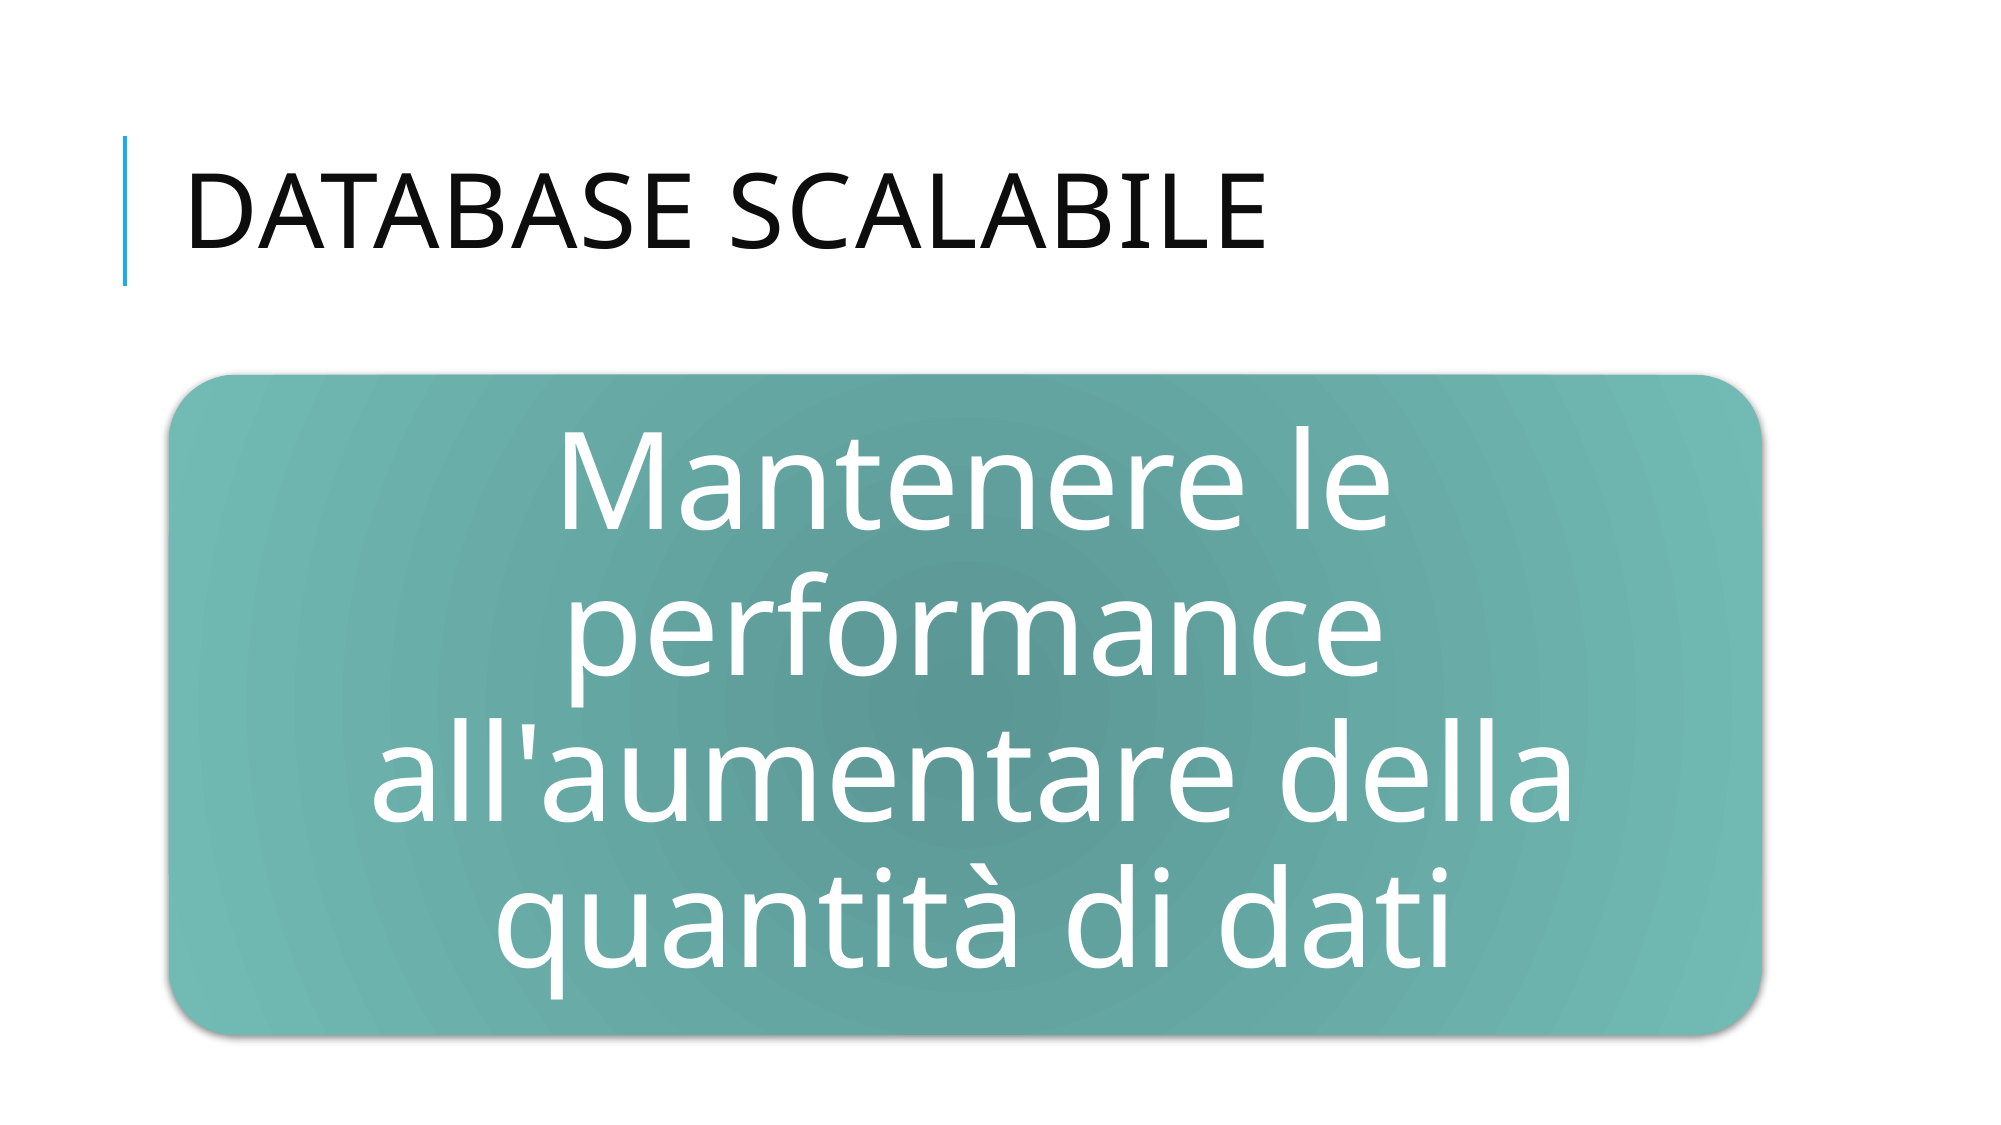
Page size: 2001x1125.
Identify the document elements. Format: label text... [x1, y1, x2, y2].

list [167, 374, 1763, 1036]
title Database scalabile [168, 96, 1763, 342]
